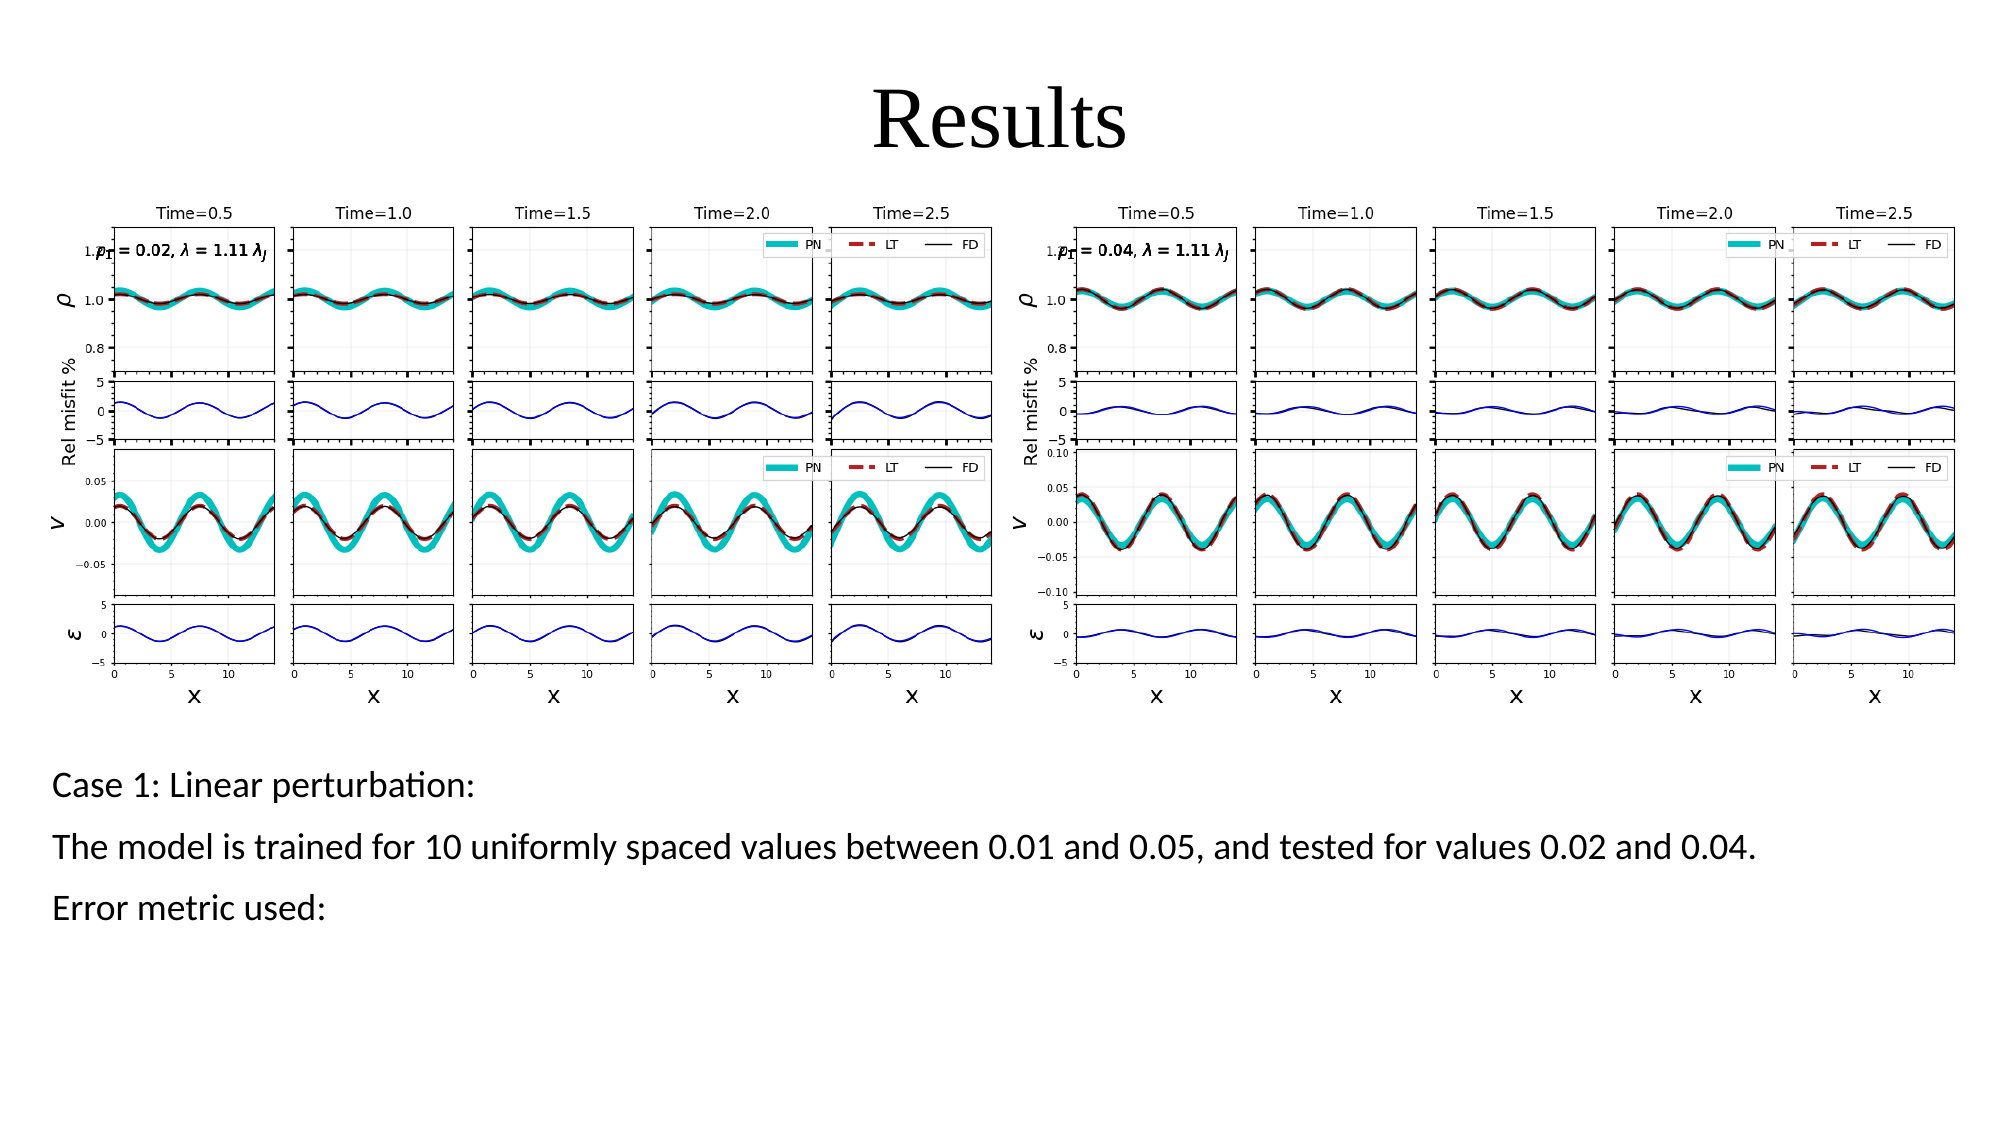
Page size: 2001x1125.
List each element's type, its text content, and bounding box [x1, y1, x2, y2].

picture [36, 195, 1964, 717]
title Results [37, 62, 1963, 175]
